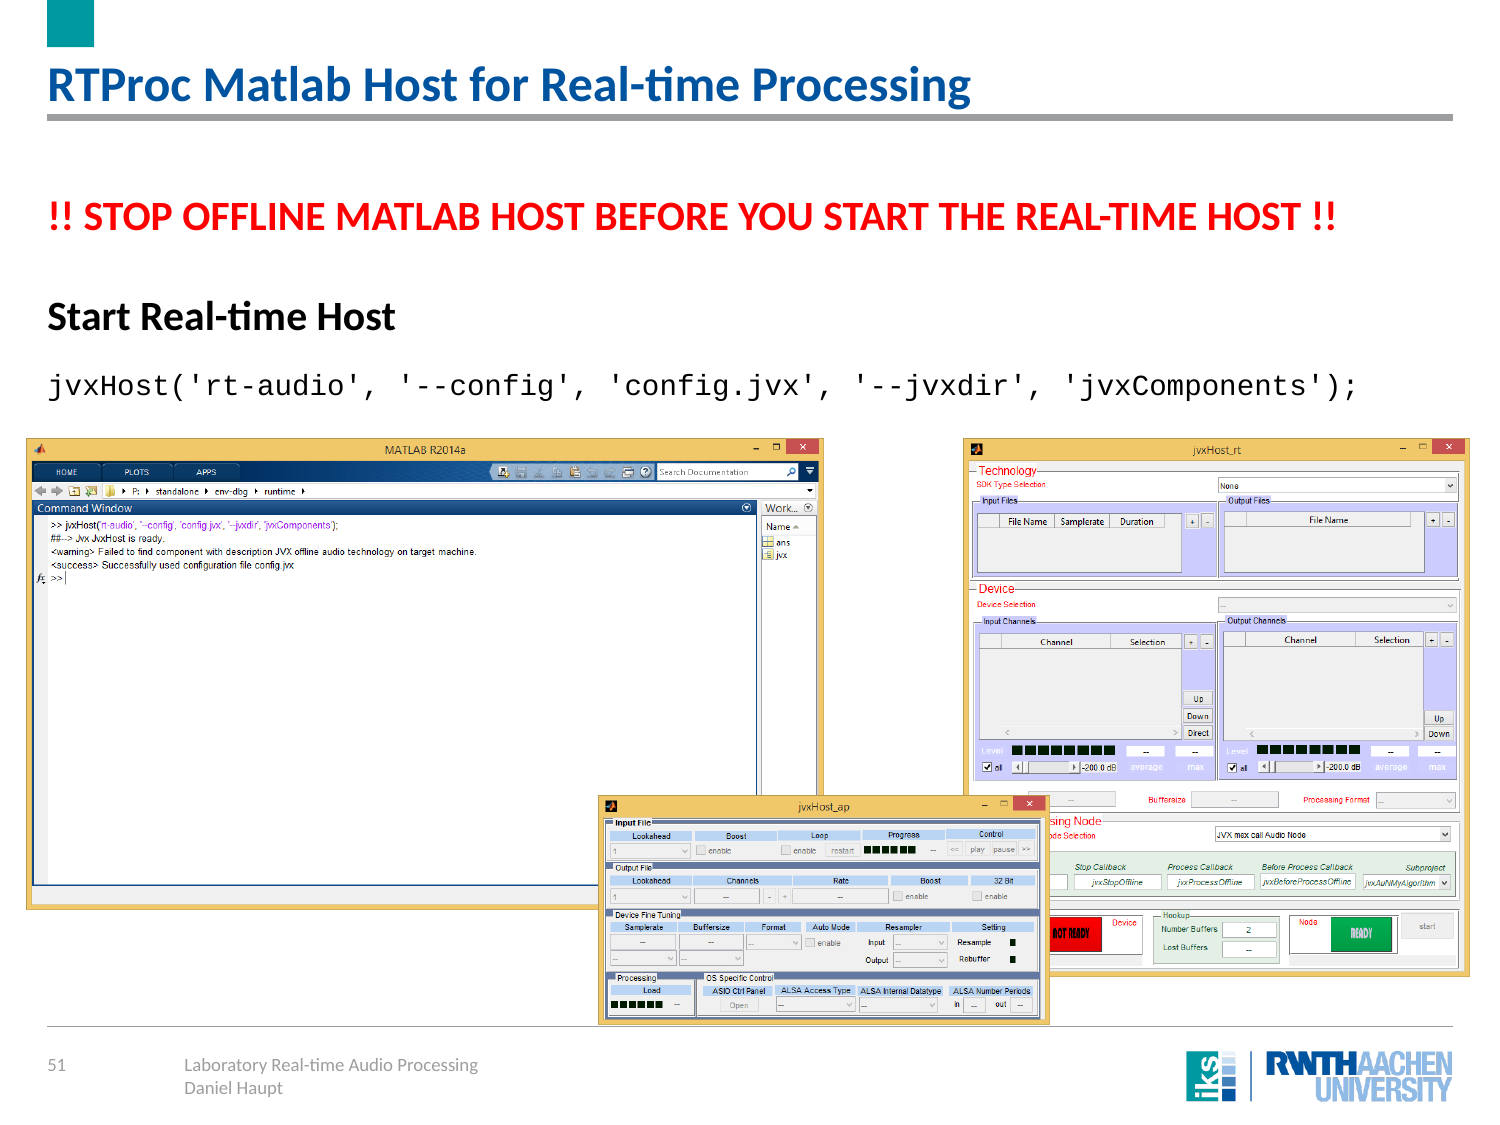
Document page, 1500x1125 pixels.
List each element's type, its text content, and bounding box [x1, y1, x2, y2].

picture [26, 438, 1470, 1025]
title RTProc Matlab Host for Real-time Processing [47, 46, 1453, 113]
picture [1171, 1026, 1467, 1125]
list !! STOP OFFLINE MATLAB HOST BEFORE YOU START THE REAL-TIME HOST !! Start Real-time Host jvxHost('rt-audio', '--config', 'config.jvx', '--jvxdir', 'jvxComponents'); [47, 188, 1453, 231]
